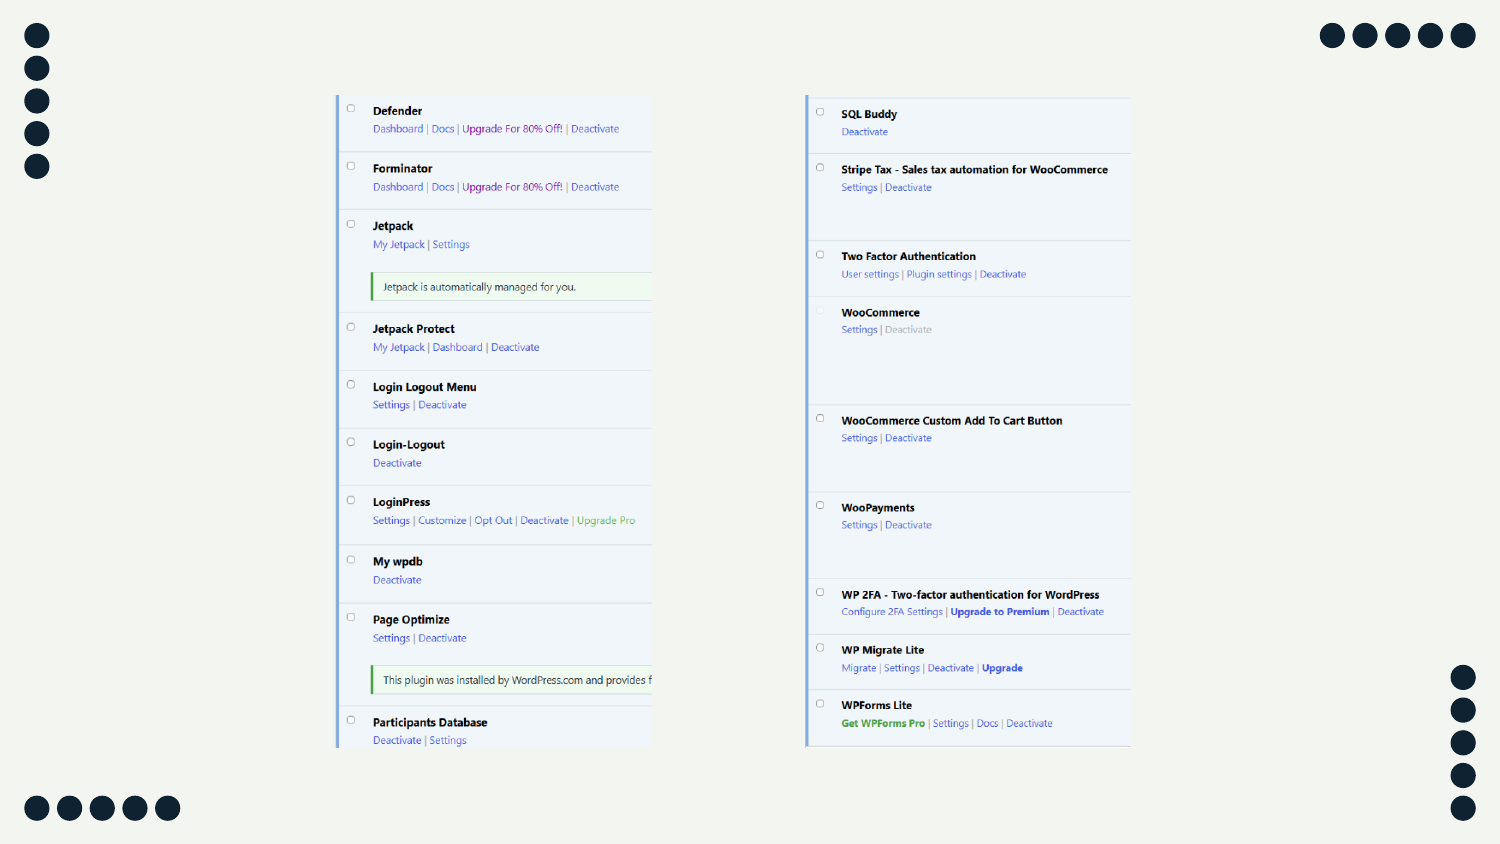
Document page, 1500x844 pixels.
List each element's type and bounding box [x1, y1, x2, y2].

picture [332, 95, 653, 749]
picture [804, 95, 1132, 749]
